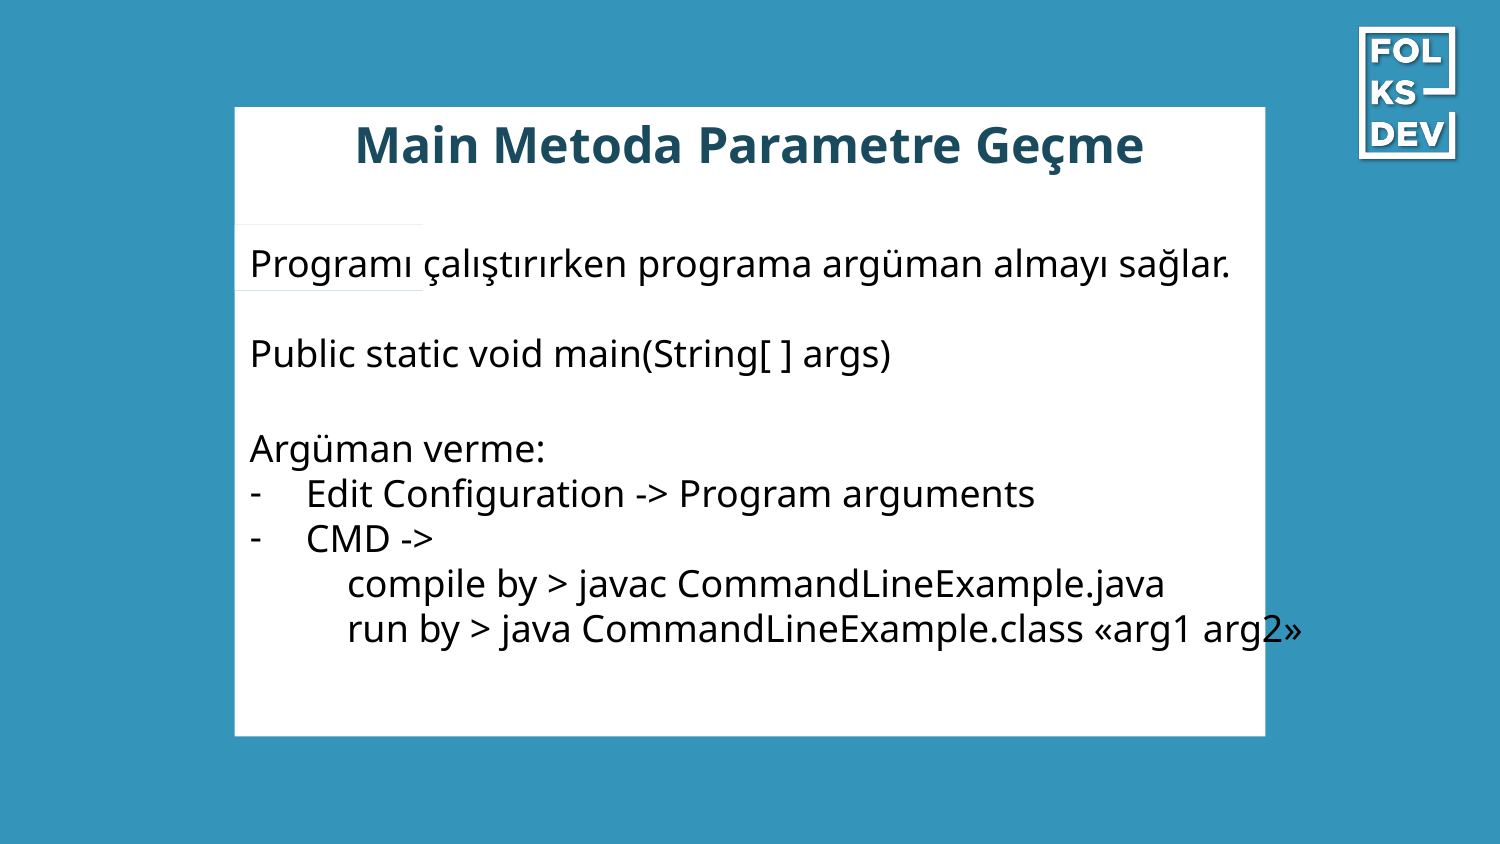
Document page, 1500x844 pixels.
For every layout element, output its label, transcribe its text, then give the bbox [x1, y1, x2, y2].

text_box Programı çalıştırırken programa argüman almayı sağlar. Public static void main(String[ ] args) Argüman verme: Edit Configuration -> Program arguments CMD -> compile by > javac CommandLineExample.java run by > java CommandLineExample.class «arg1 arg2» [234, 225, 1333, 782]
picture [1313, 0, 1500, 187]
title Main Metoda Parametre Geçme [338, 98, 1162, 178]
